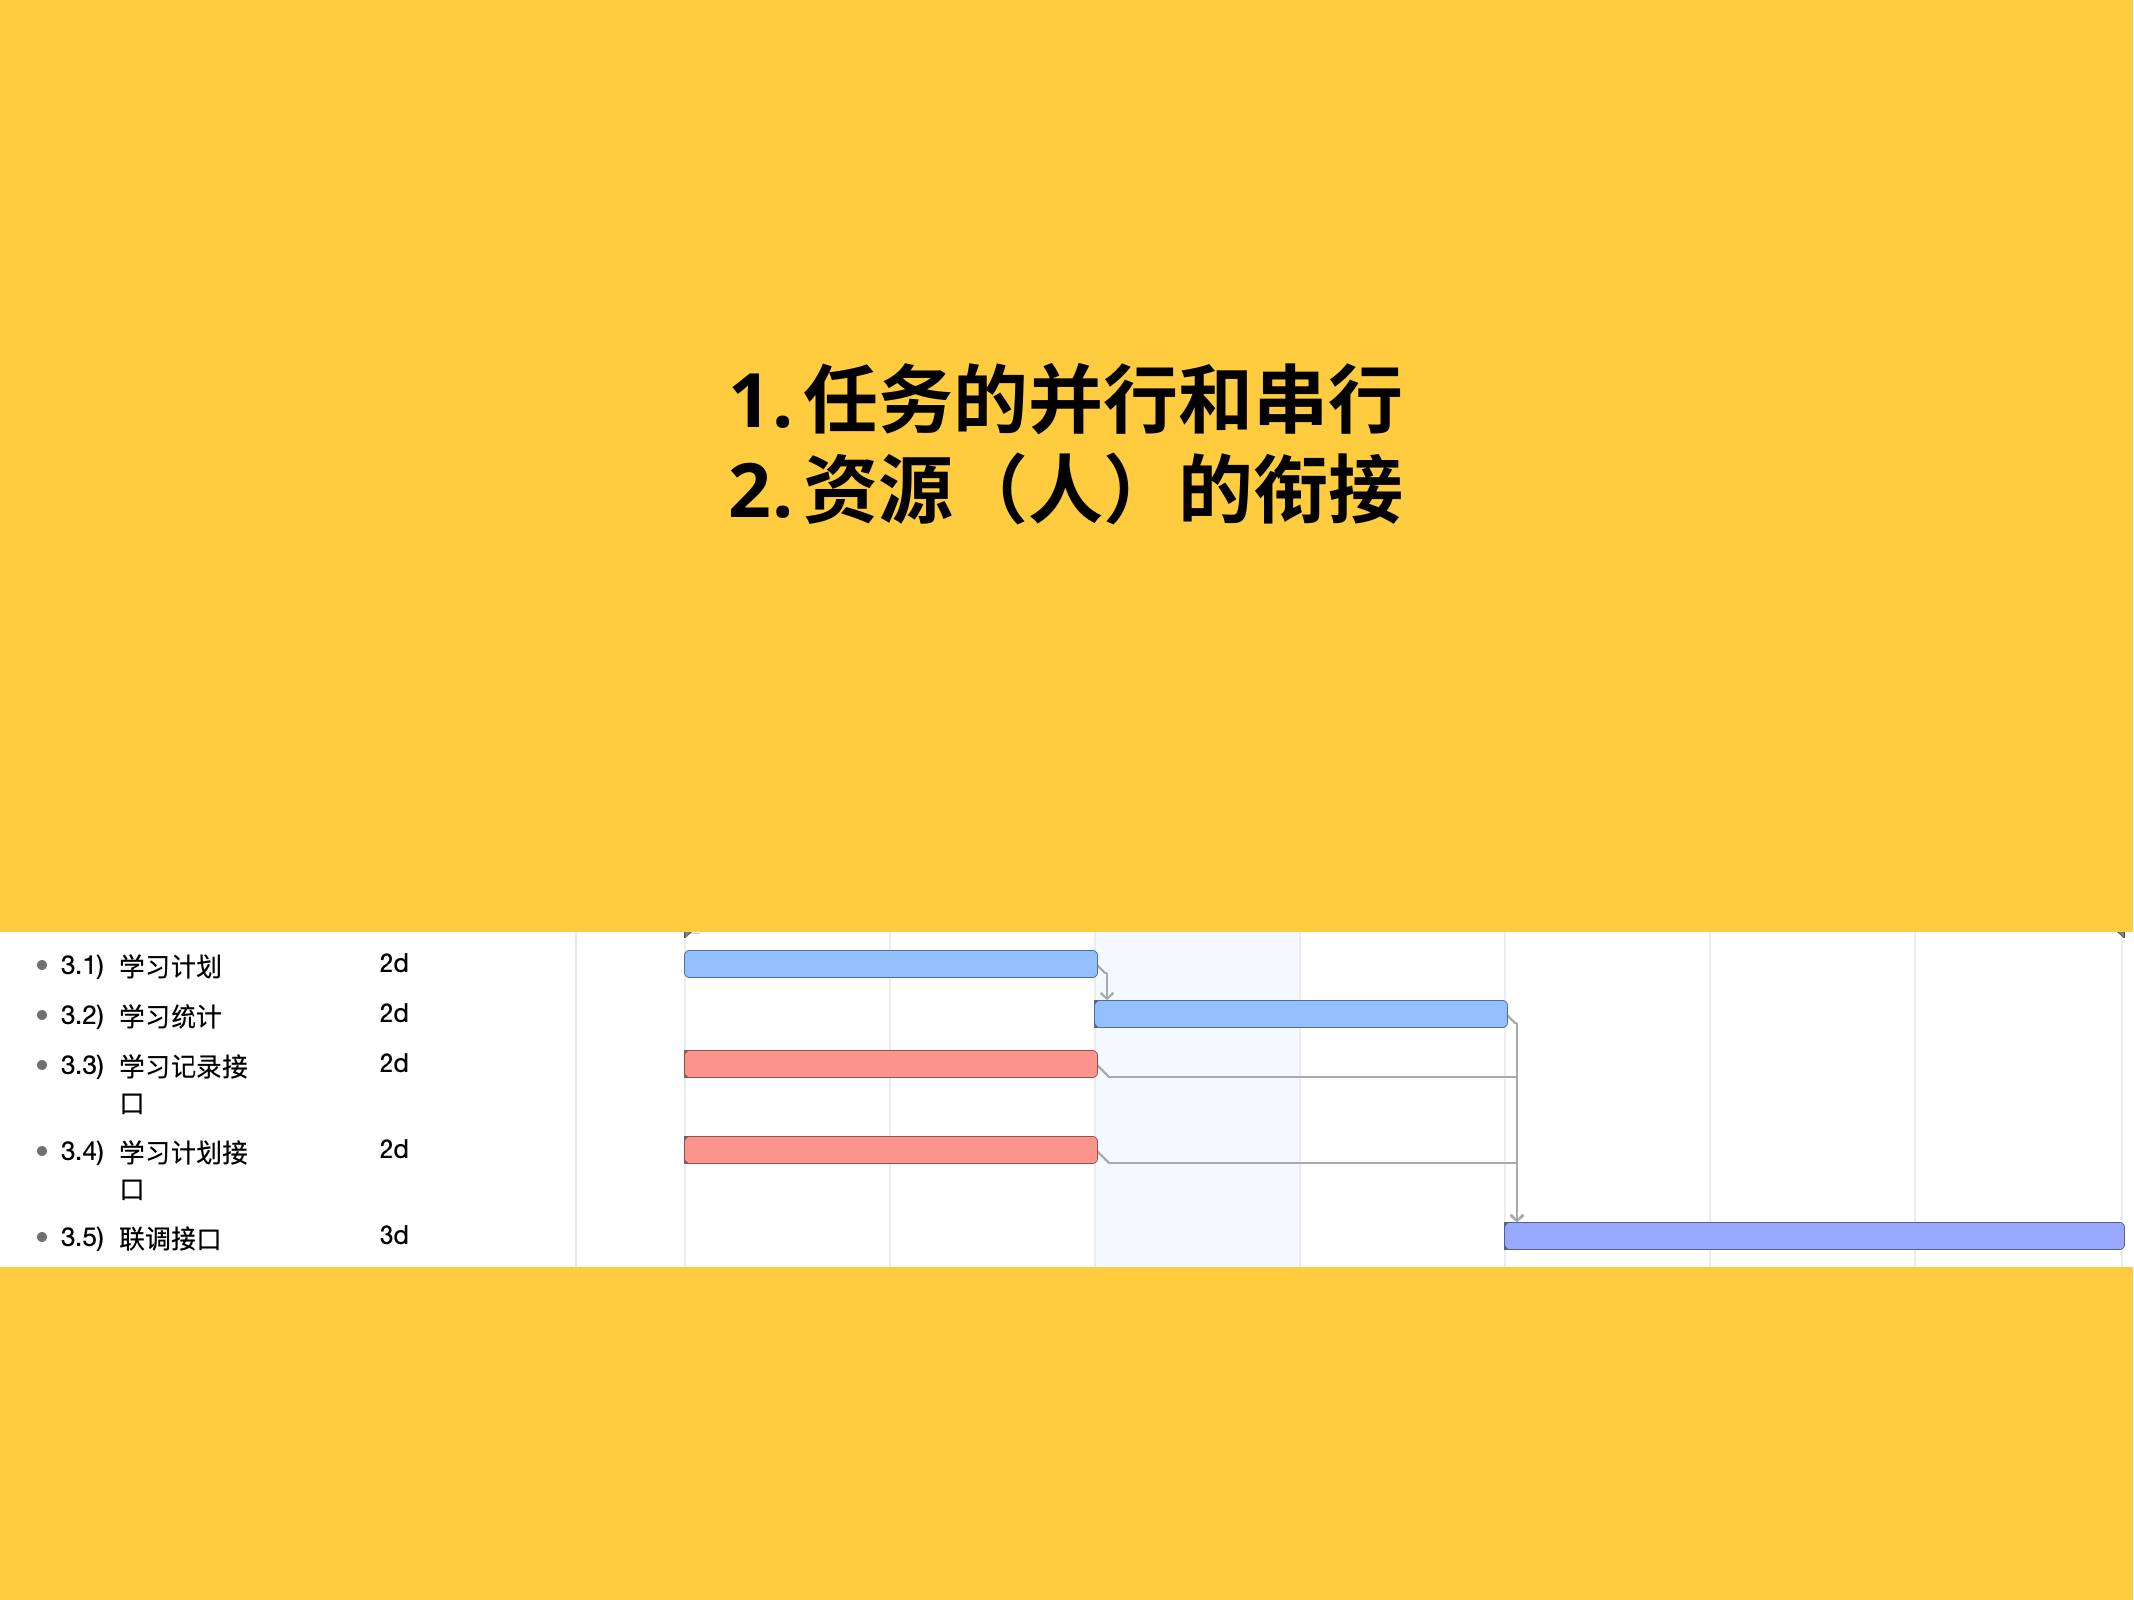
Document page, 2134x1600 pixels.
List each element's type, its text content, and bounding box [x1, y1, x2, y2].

text_box 任务的并行和串行 资源（人）的衔接 [720, 344, 1413, 542]
picture [0, 932, 2134, 1268]
